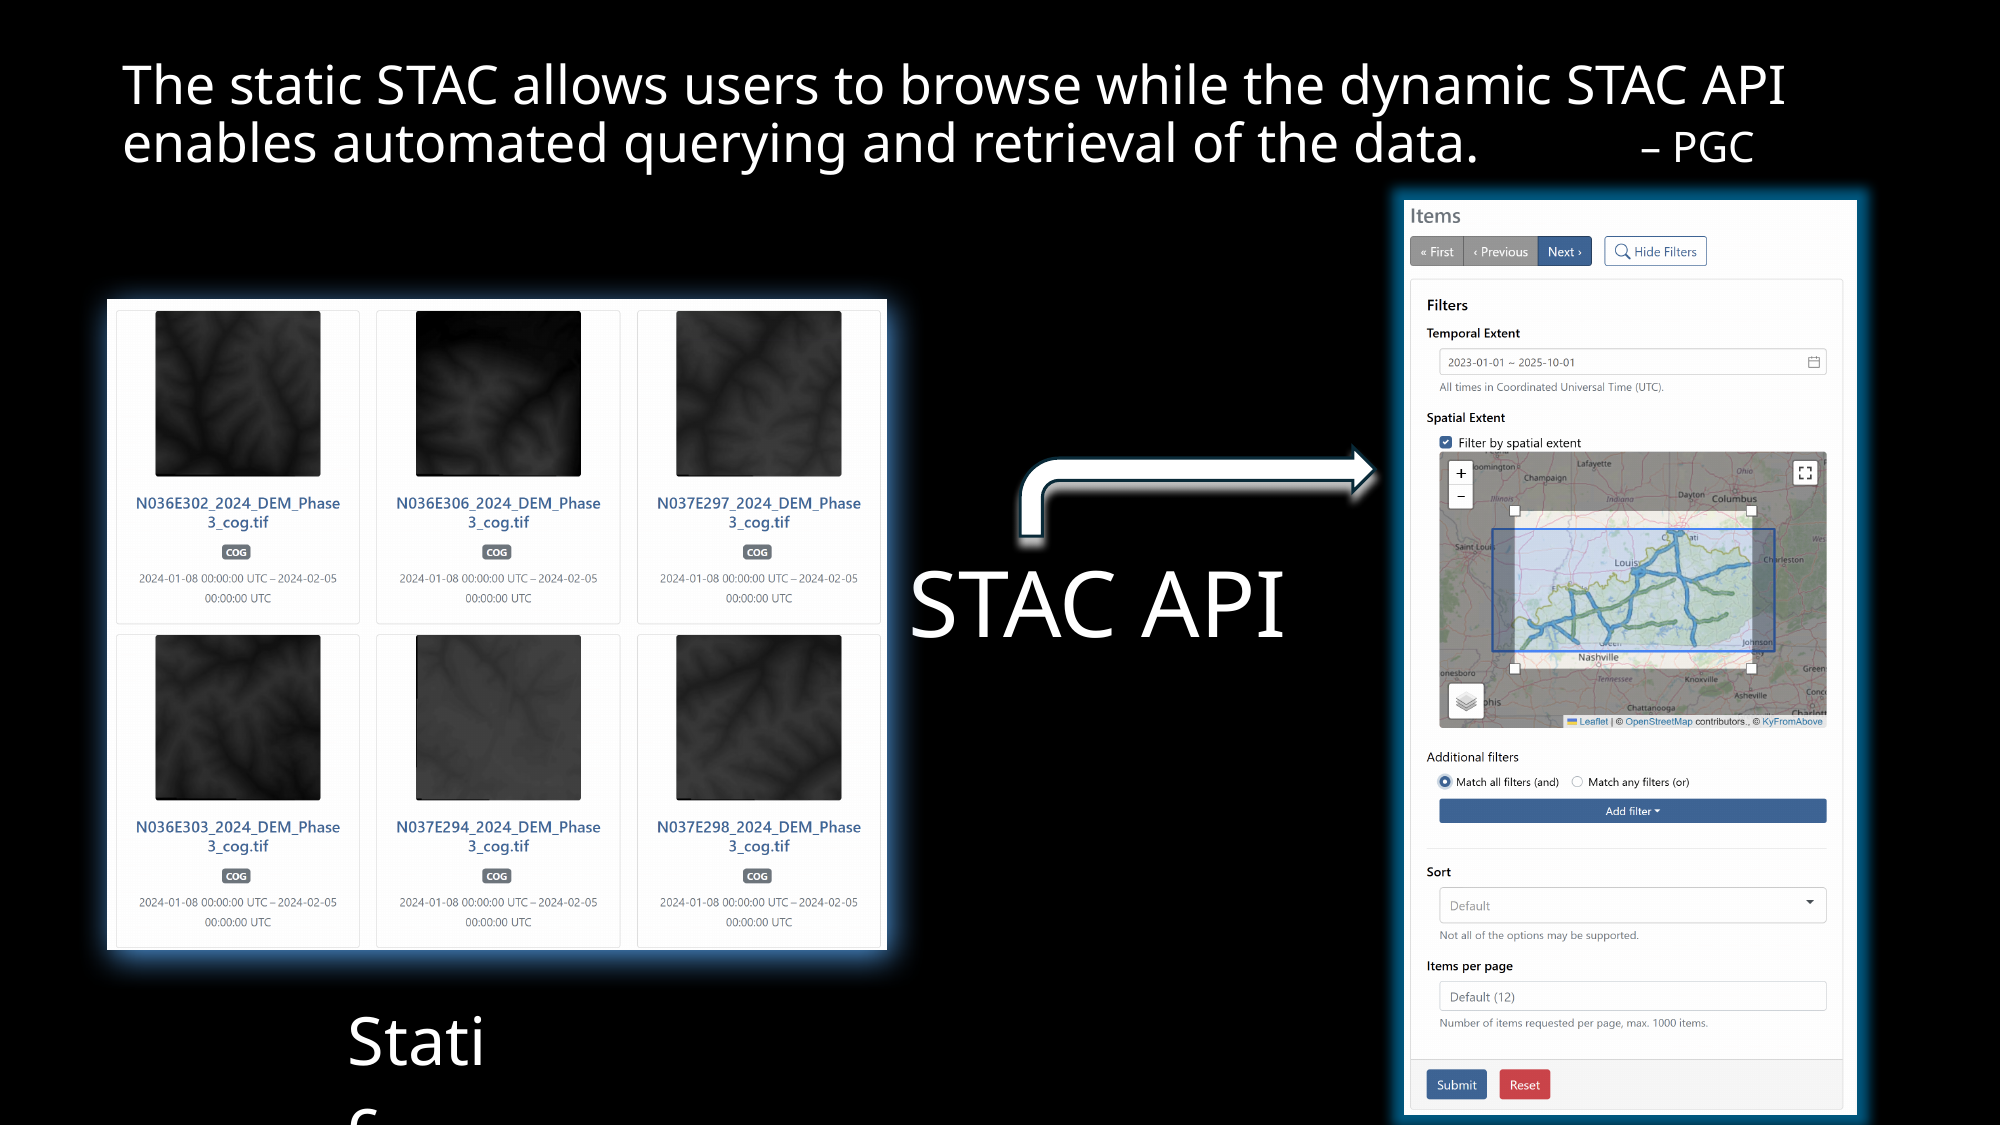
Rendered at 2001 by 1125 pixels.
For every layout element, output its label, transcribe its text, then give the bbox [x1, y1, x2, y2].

title STAC API [915, 518, 1362, 696]
text_box [1018, 443, 1378, 538]
picture [1405, 201, 1856, 1114]
picture [106, 299, 888, 951]
text_box Static [333, 991, 531, 1125]
list The static STAC allows users to browse while the dynamic STAC API enables automated querying and retrieval of the data. – PGC [107, 50, 1899, 228]
